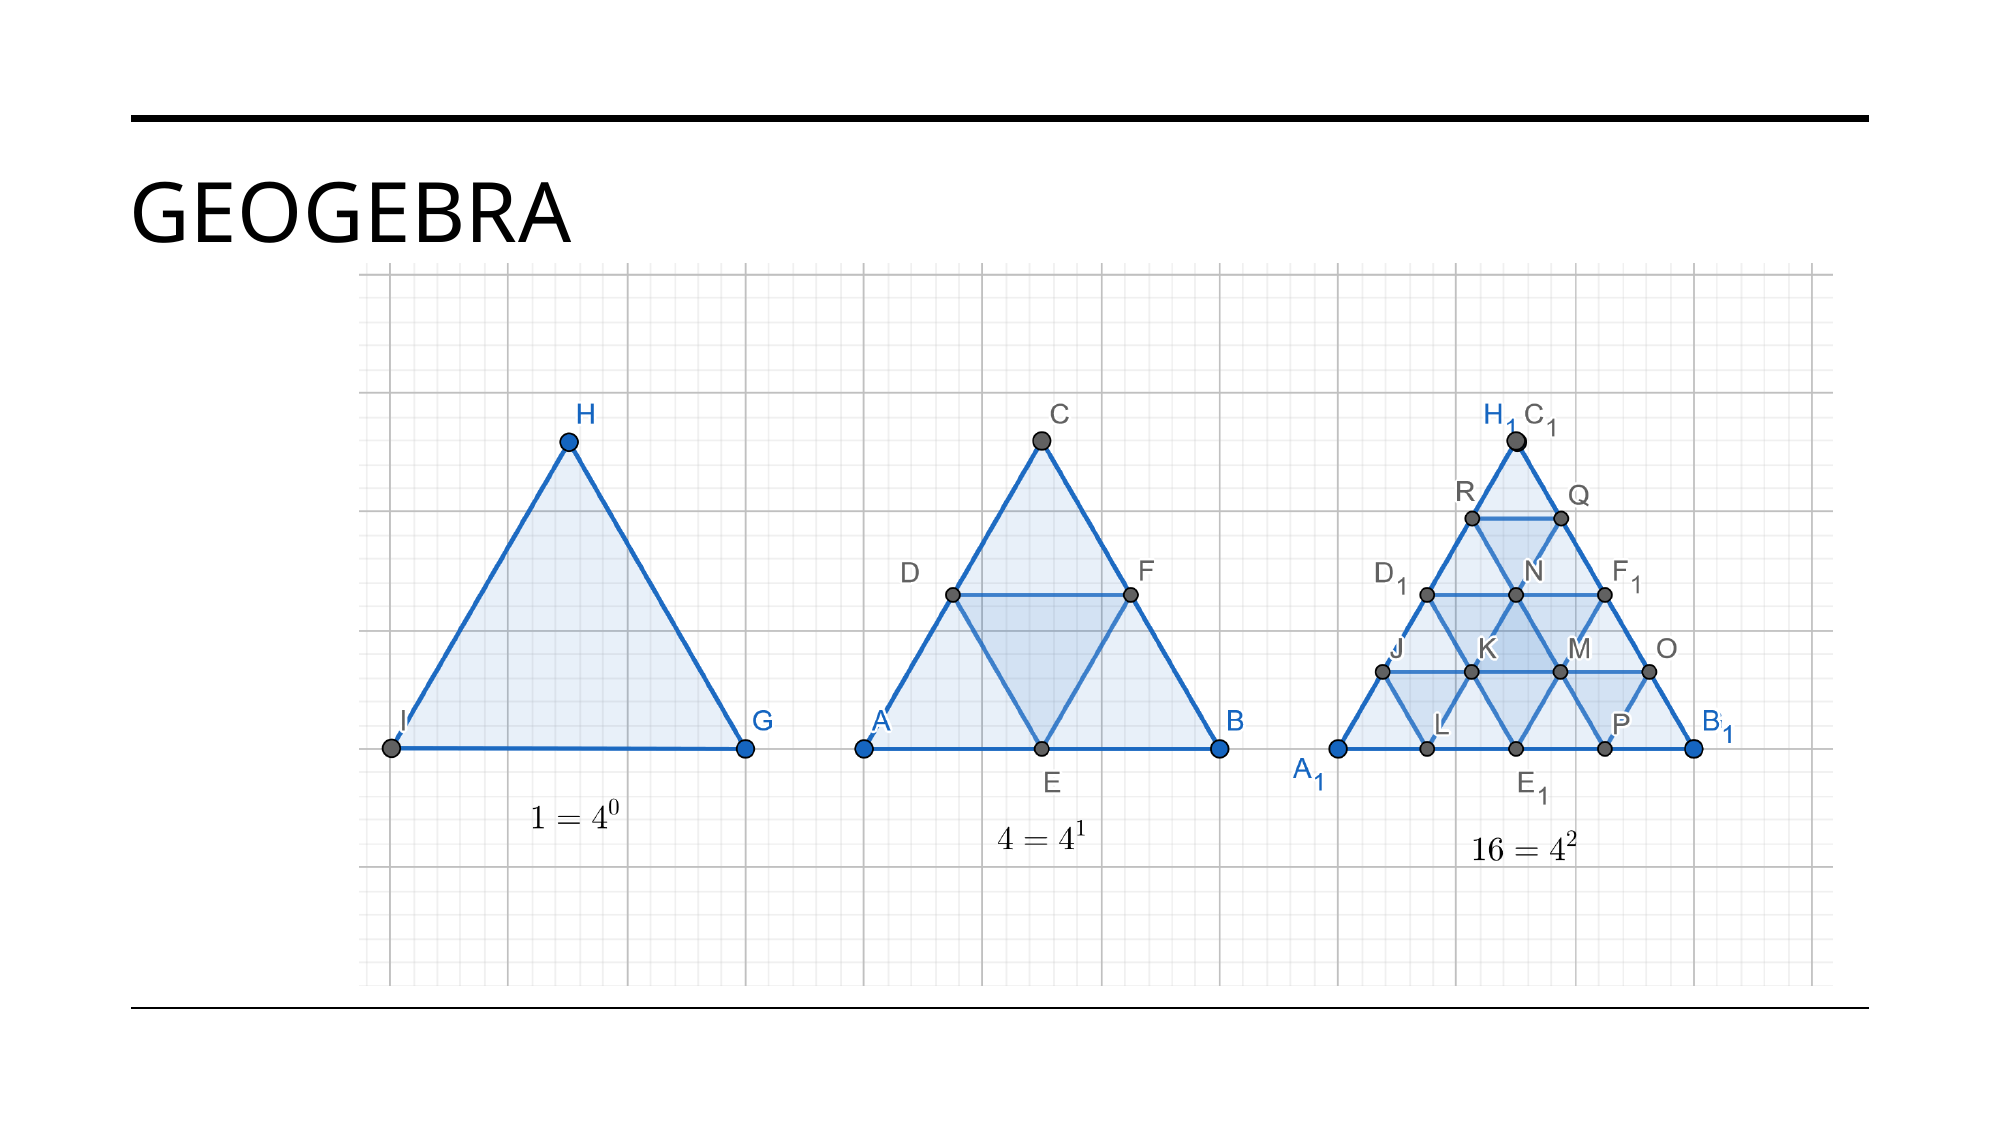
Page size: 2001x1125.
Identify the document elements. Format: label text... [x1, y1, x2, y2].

title GEogebra [114, 151, 1869, 377]
picture [359, 263, 1833, 986]
